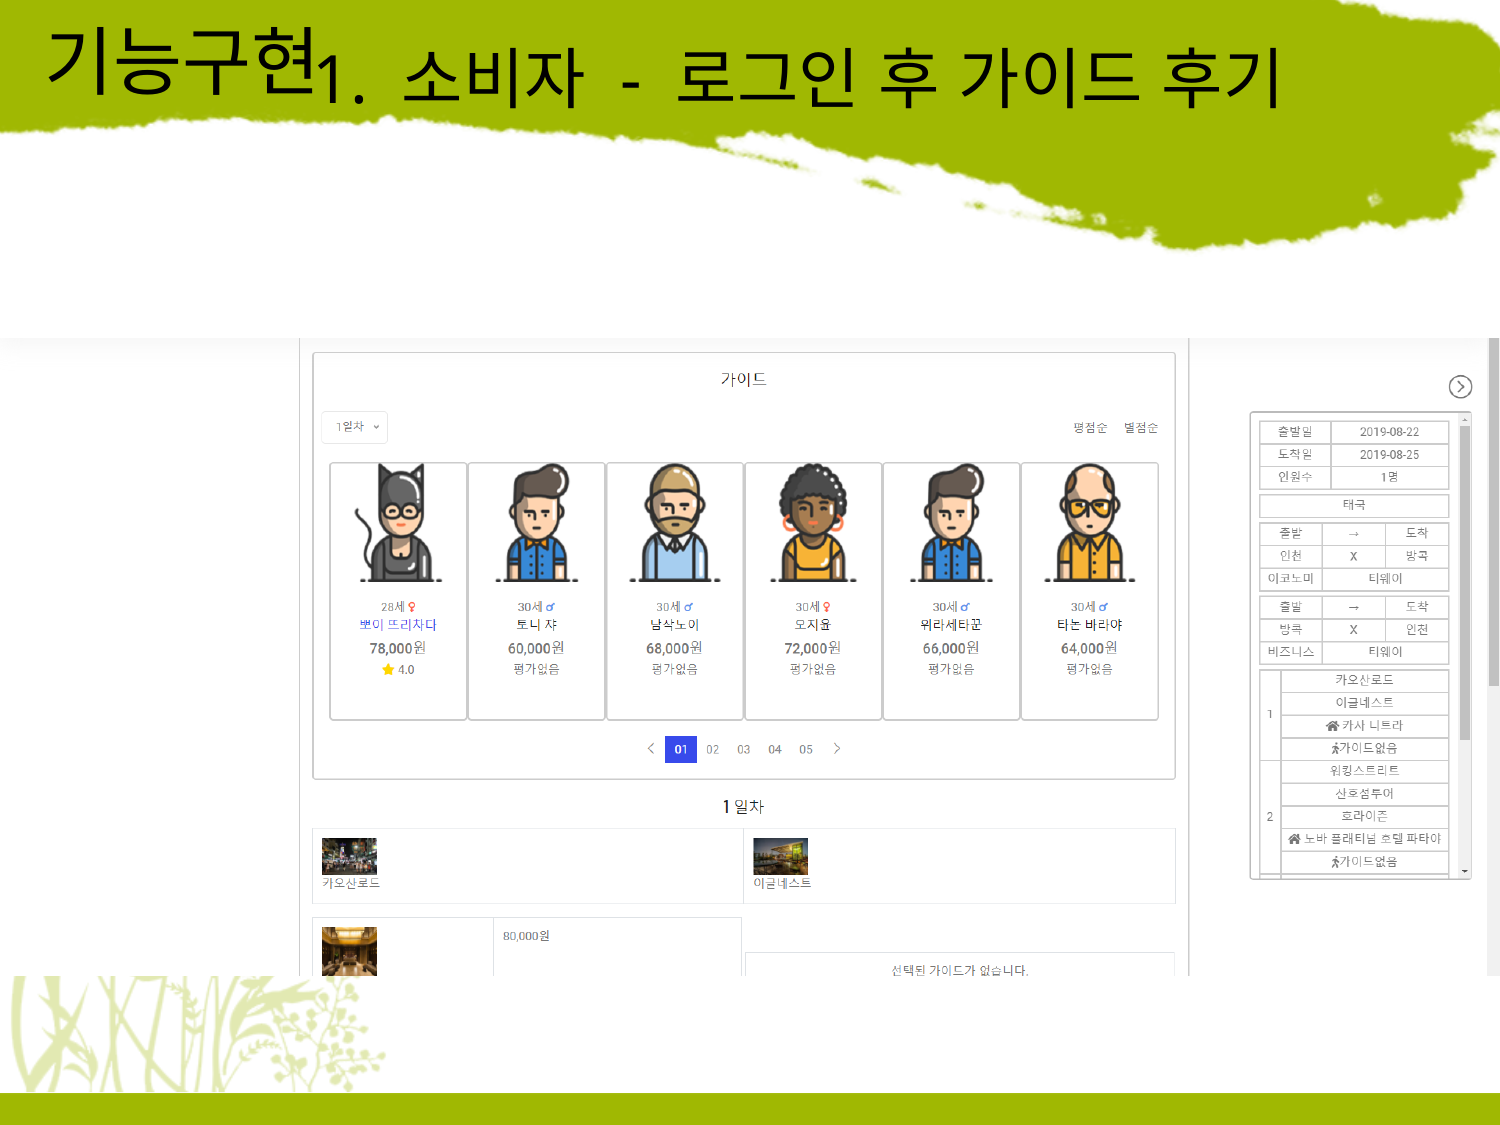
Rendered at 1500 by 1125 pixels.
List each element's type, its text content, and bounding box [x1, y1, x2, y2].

text_box 1. 소비자 - 로그인 후 가이드 후기 [297, 29, 1301, 125]
title 기능구현 [29, 1, 1380, 118]
picture [0, 0, 1500, 257]
picture [0, 337, 1500, 1125]
